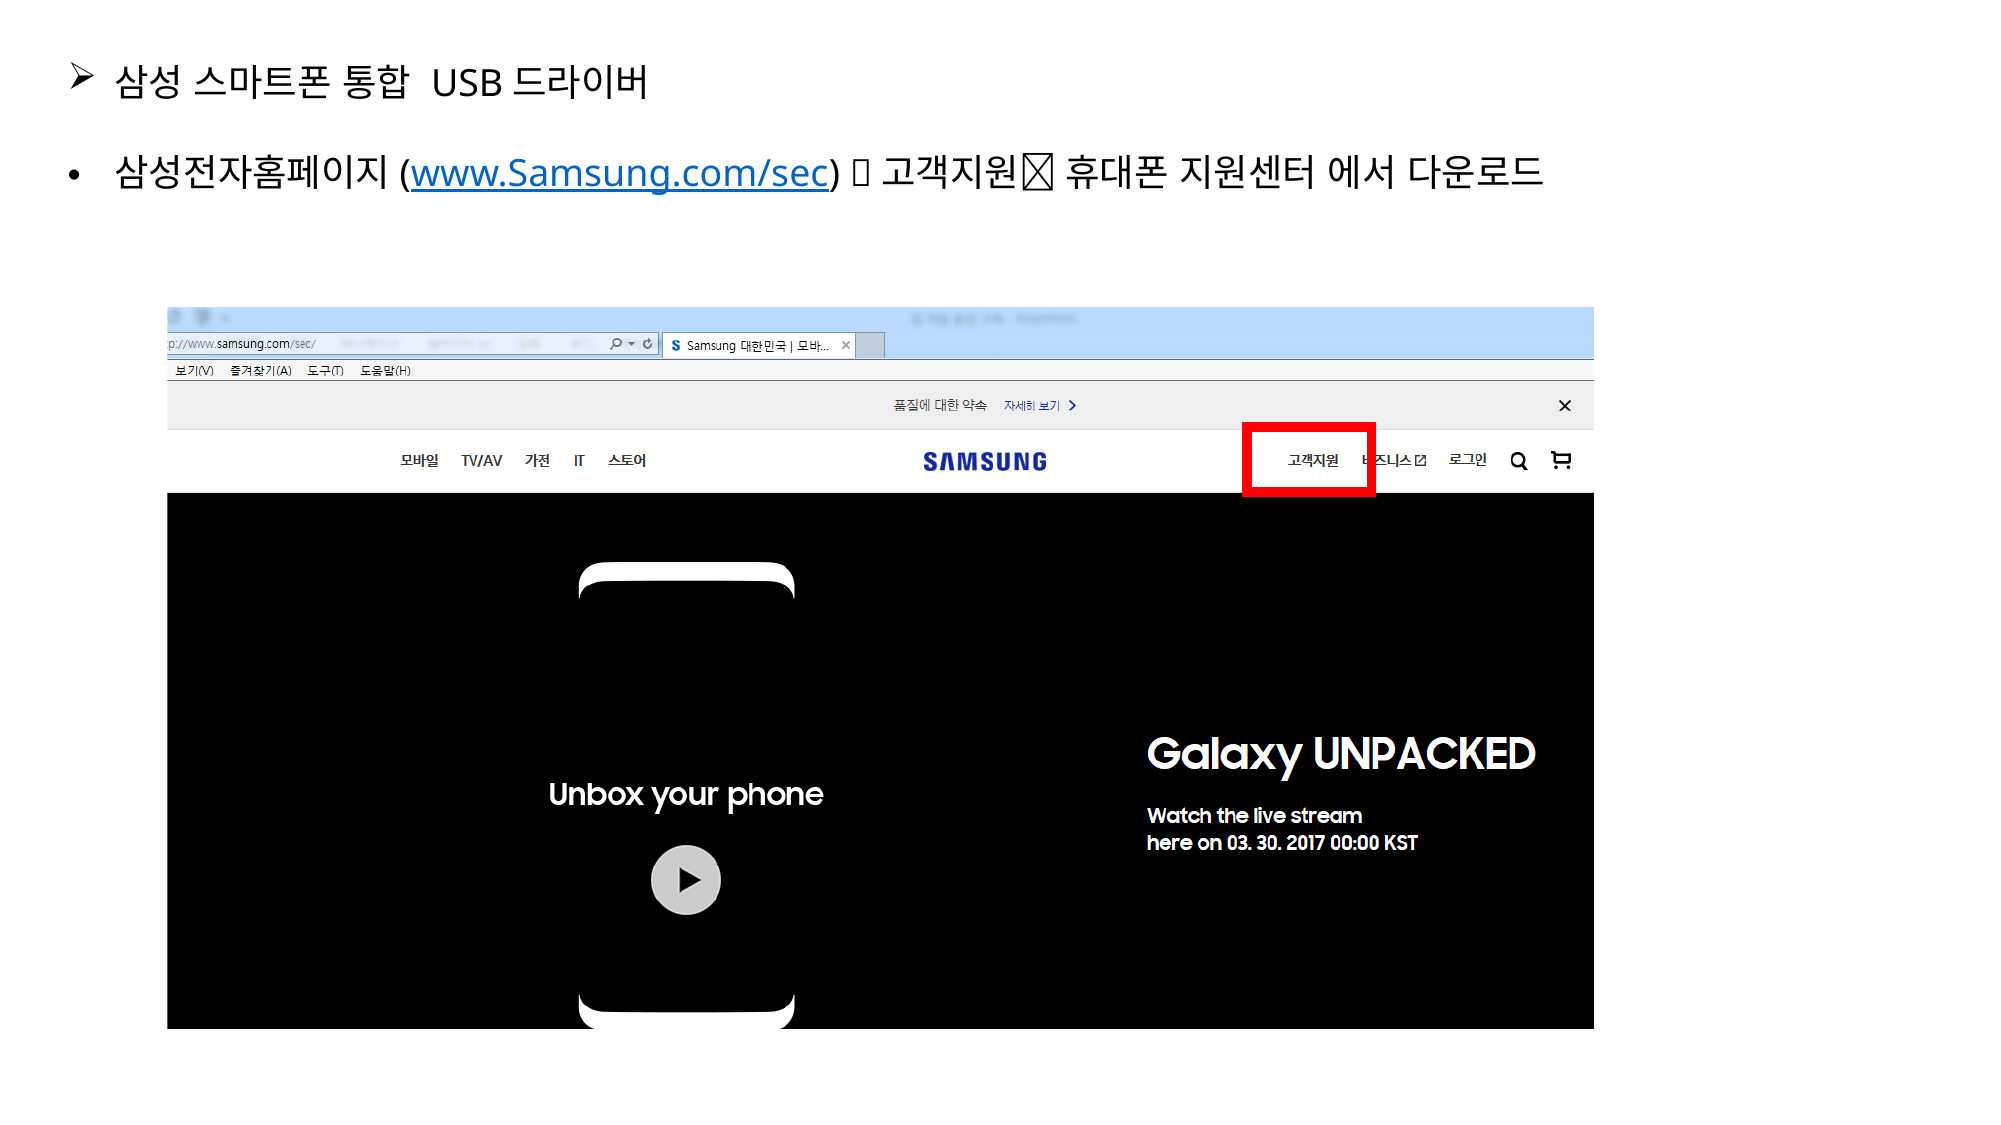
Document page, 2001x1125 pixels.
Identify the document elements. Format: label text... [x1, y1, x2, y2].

picture [167, 307, 1594, 1029]
text_box 삼성 스마트폰 통합 USB드라이버 삼성전자홈페이지(www.Samsung.com/sec) 고객지원 휴대폰 지원센터 에서 다운로드 [52, 51, 1847, 207]
